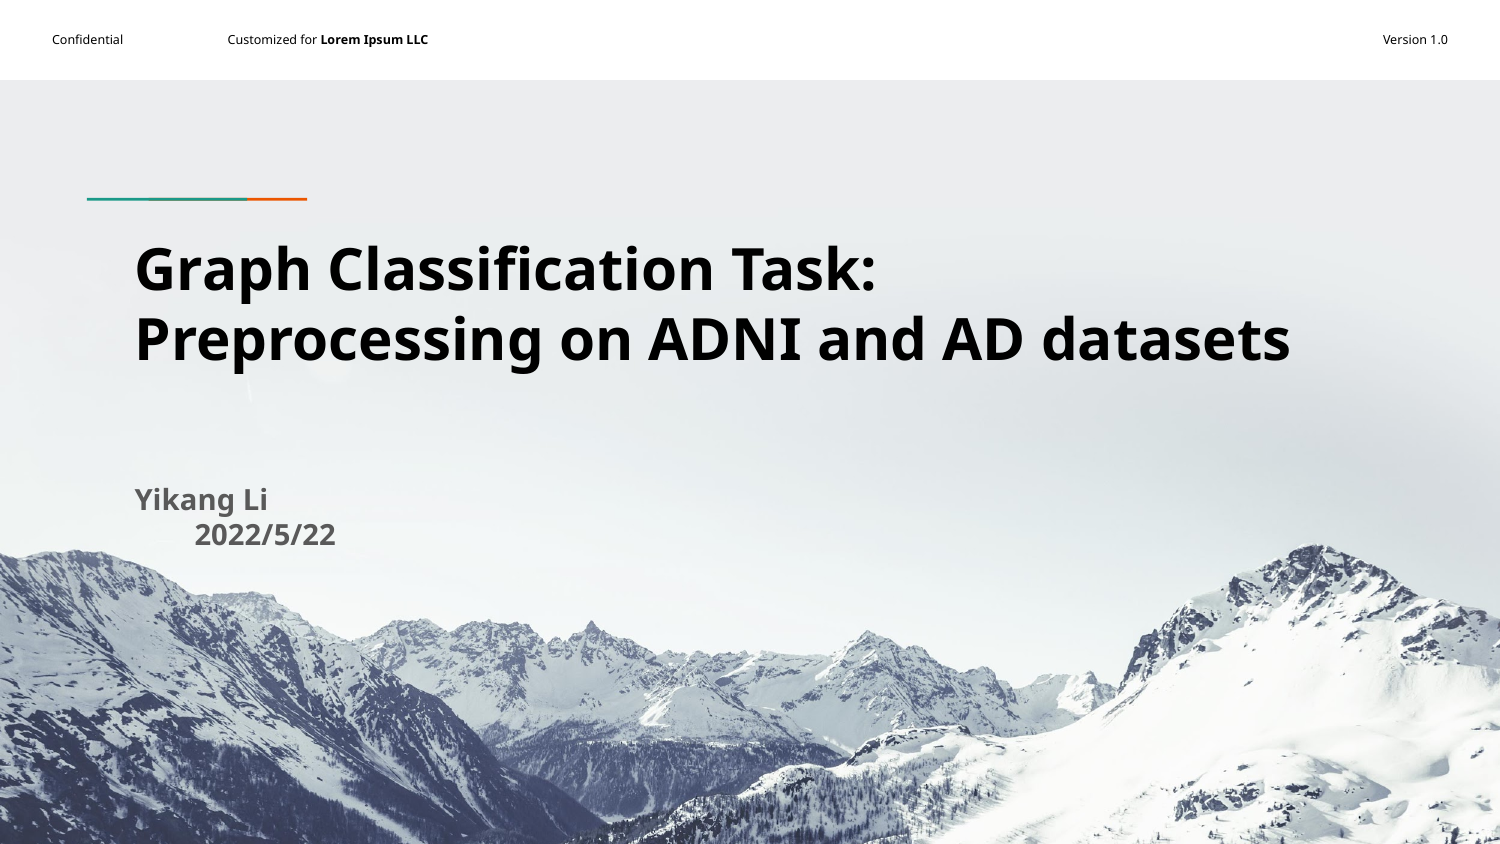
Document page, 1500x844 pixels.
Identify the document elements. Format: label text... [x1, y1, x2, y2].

picture [0, 80, 1500, 844]
title Graph Classification Task: Preprocessing on ADNI and AD datasets [119, 216, 1324, 490]
subtitle Yikang Li 2022/5/22 [119, 466, 922, 556]
